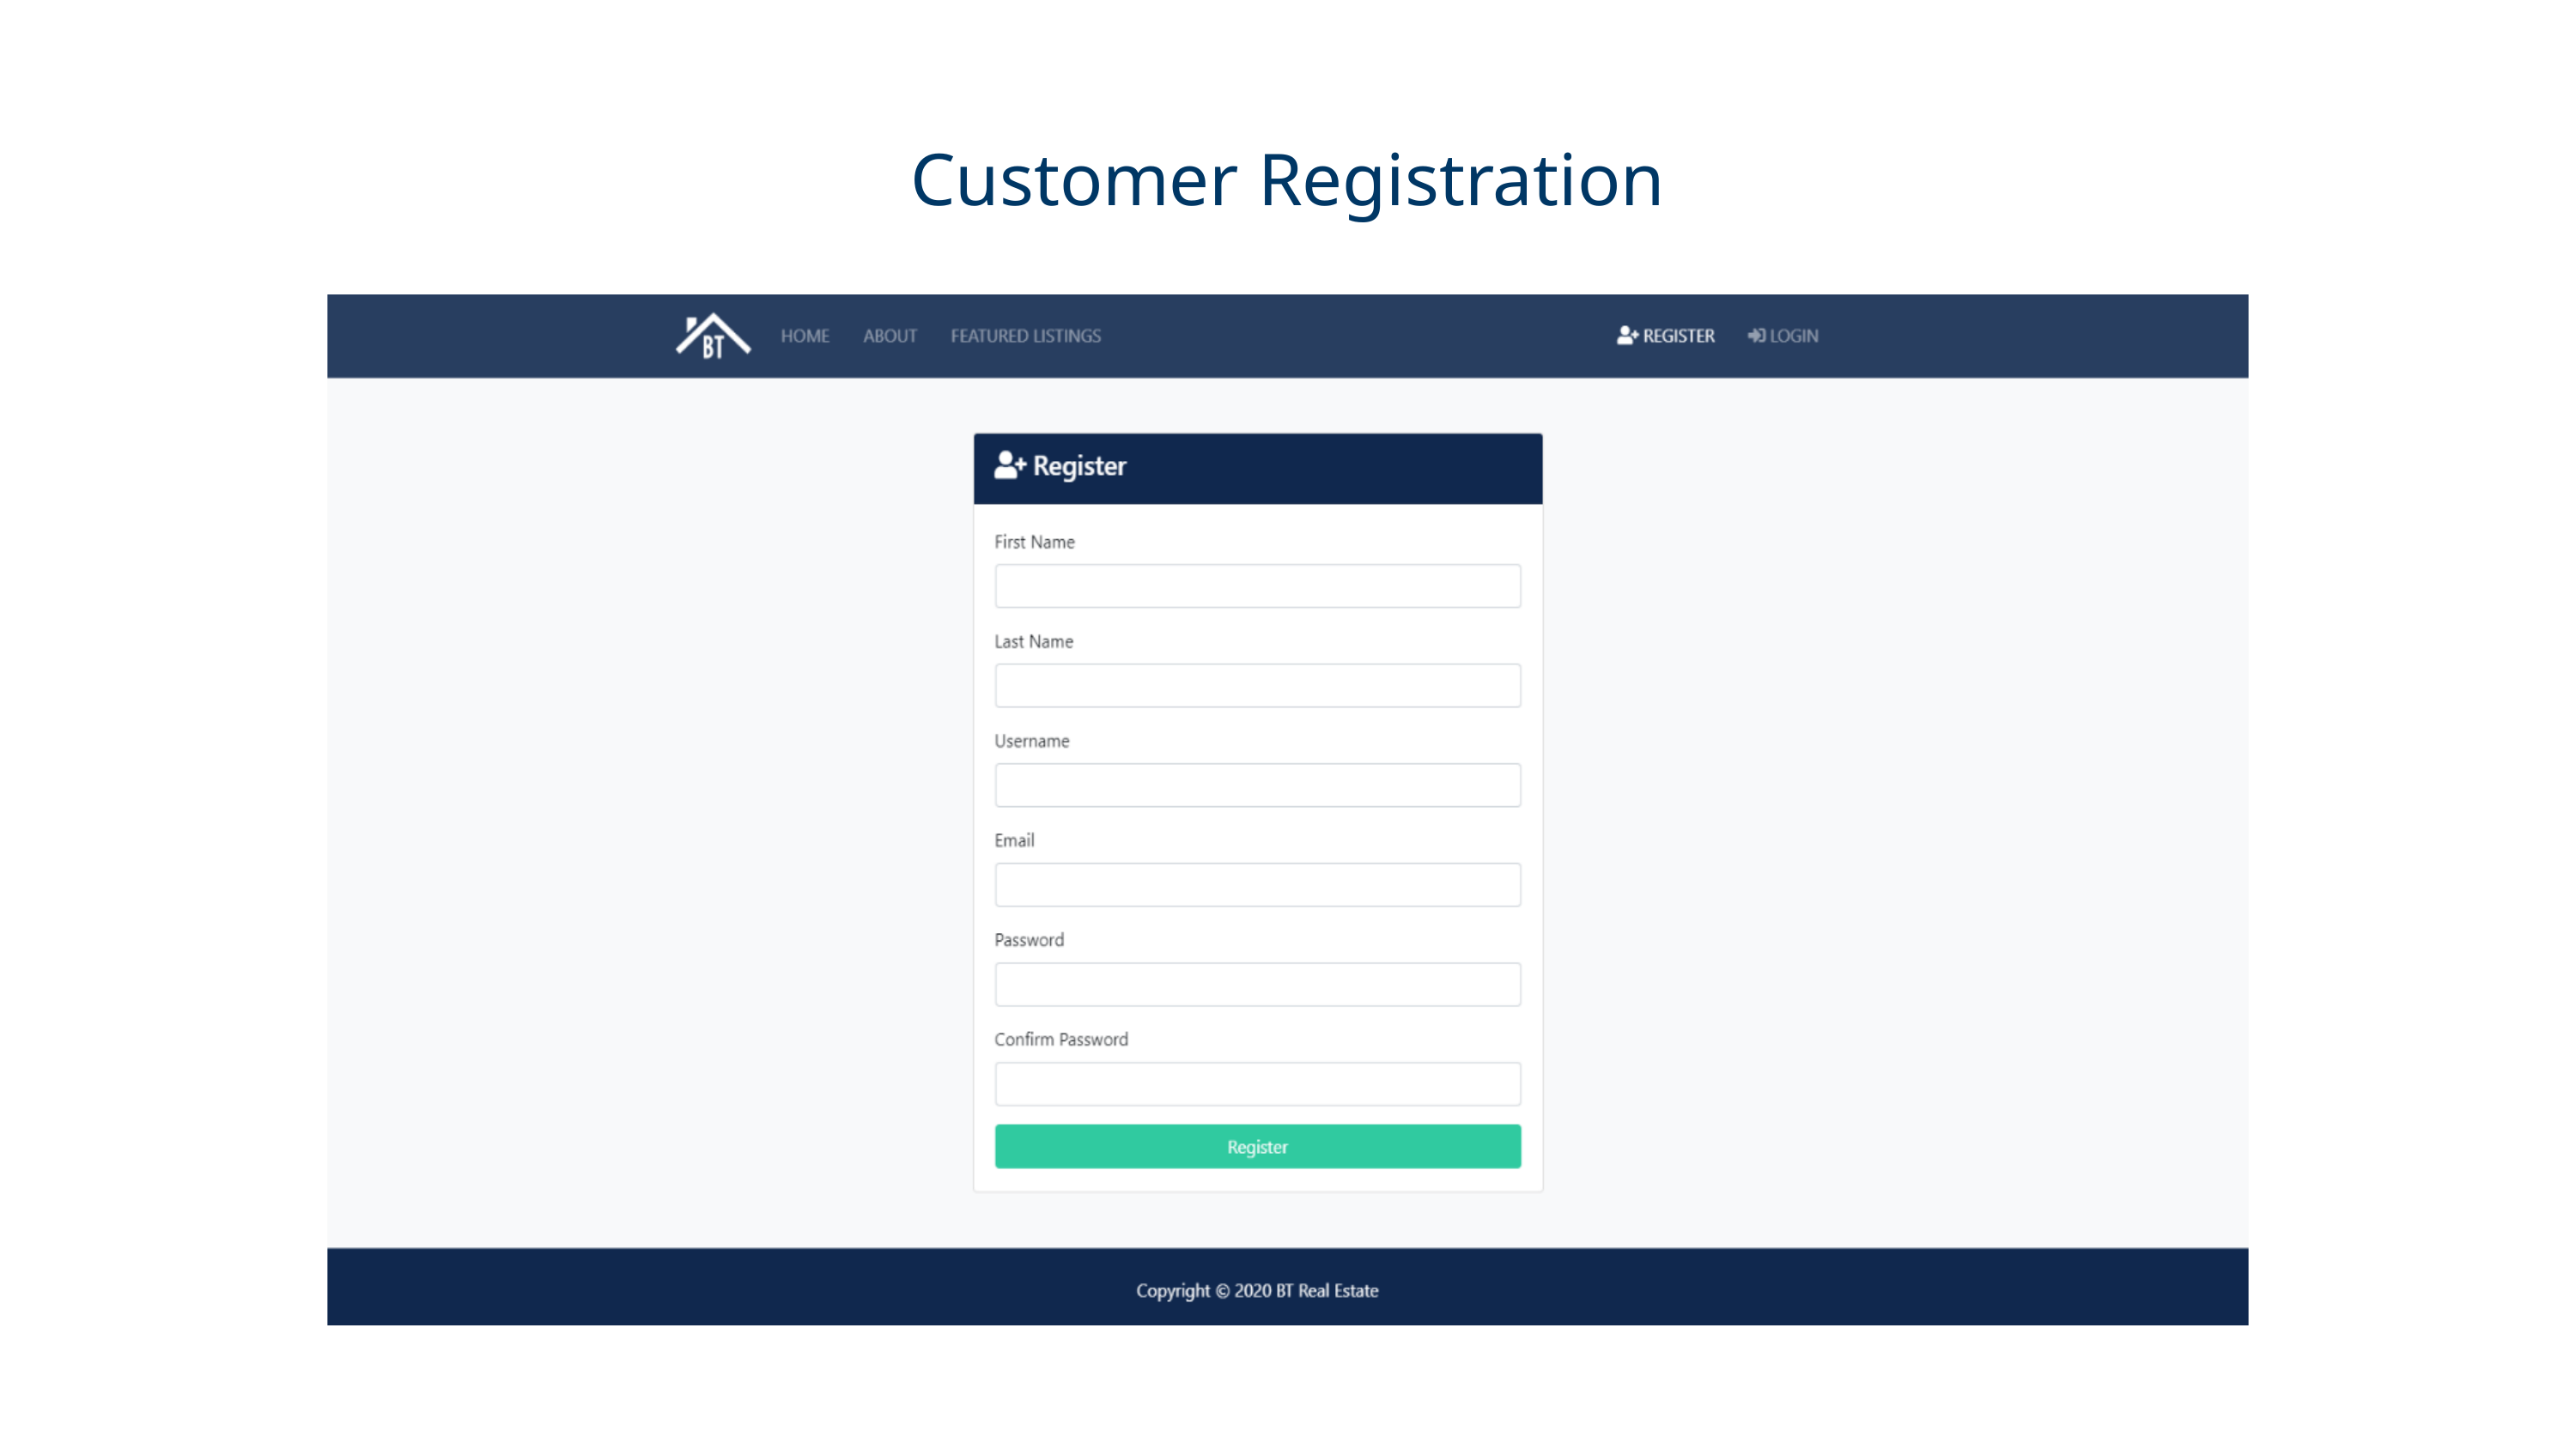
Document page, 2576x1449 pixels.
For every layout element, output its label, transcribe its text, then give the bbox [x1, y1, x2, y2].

picture [326, 294, 2249, 1325]
text_box Customer Registration [0, 114, 2576, 227]
